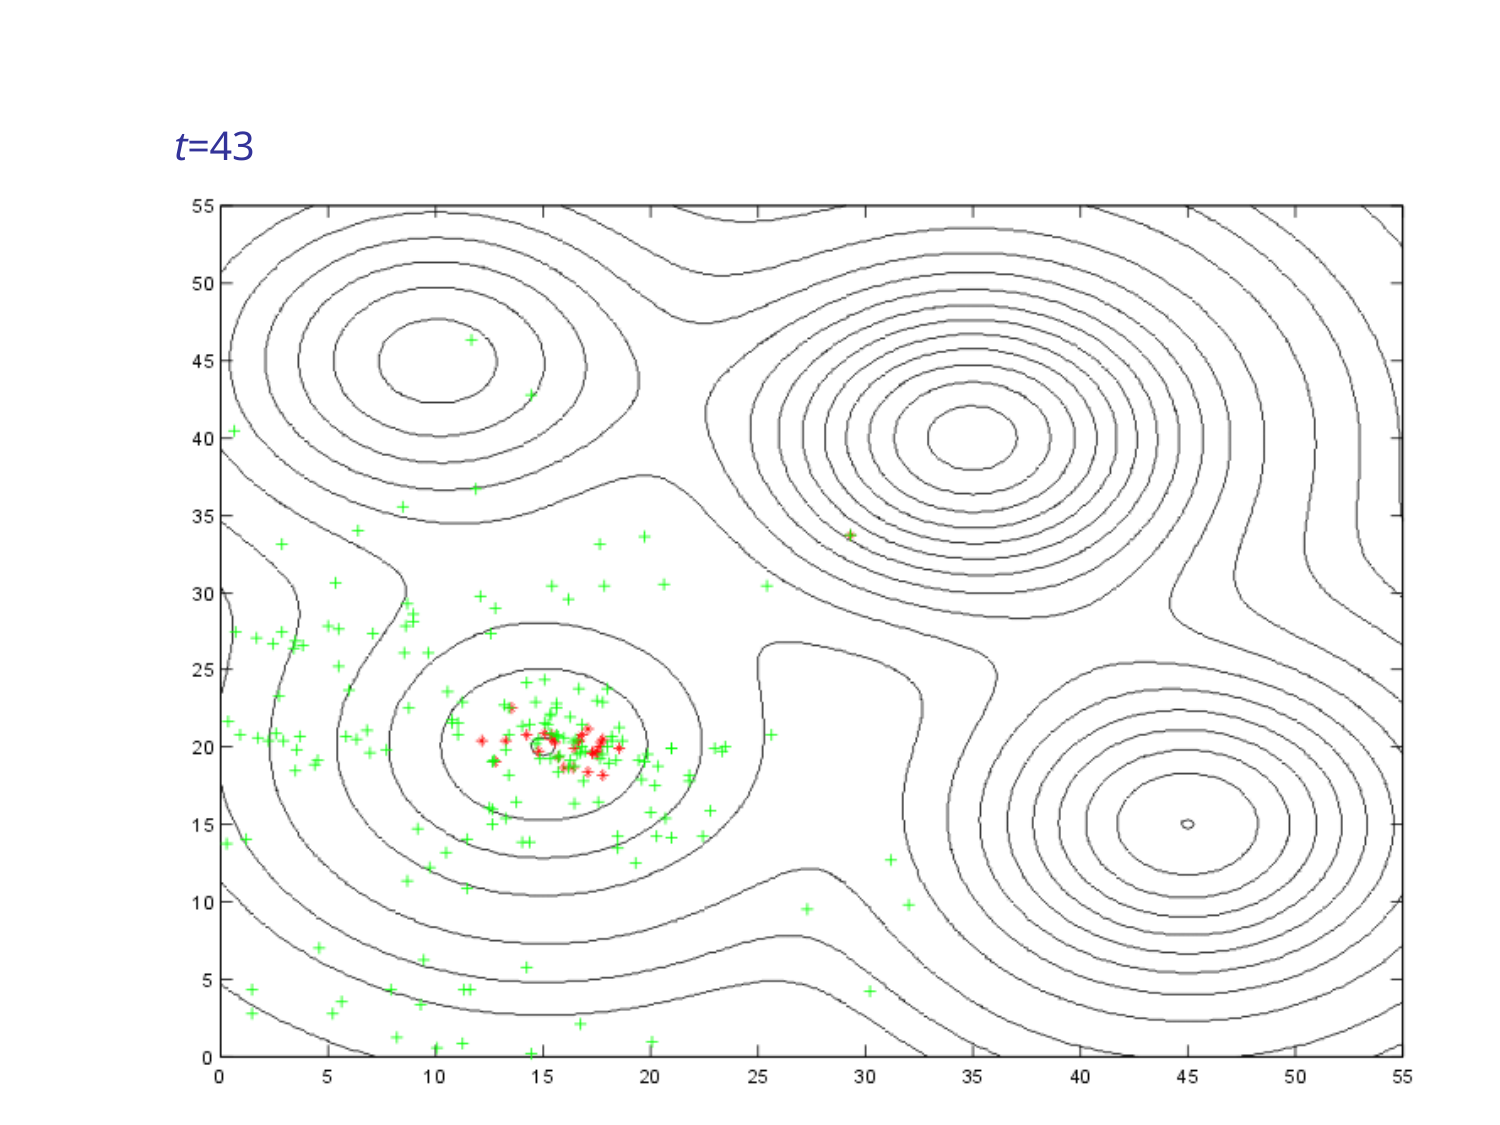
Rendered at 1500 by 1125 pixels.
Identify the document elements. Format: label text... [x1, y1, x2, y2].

title t=43 [159, 90, 1435, 176]
picture [74, 180, 1500, 1125]
